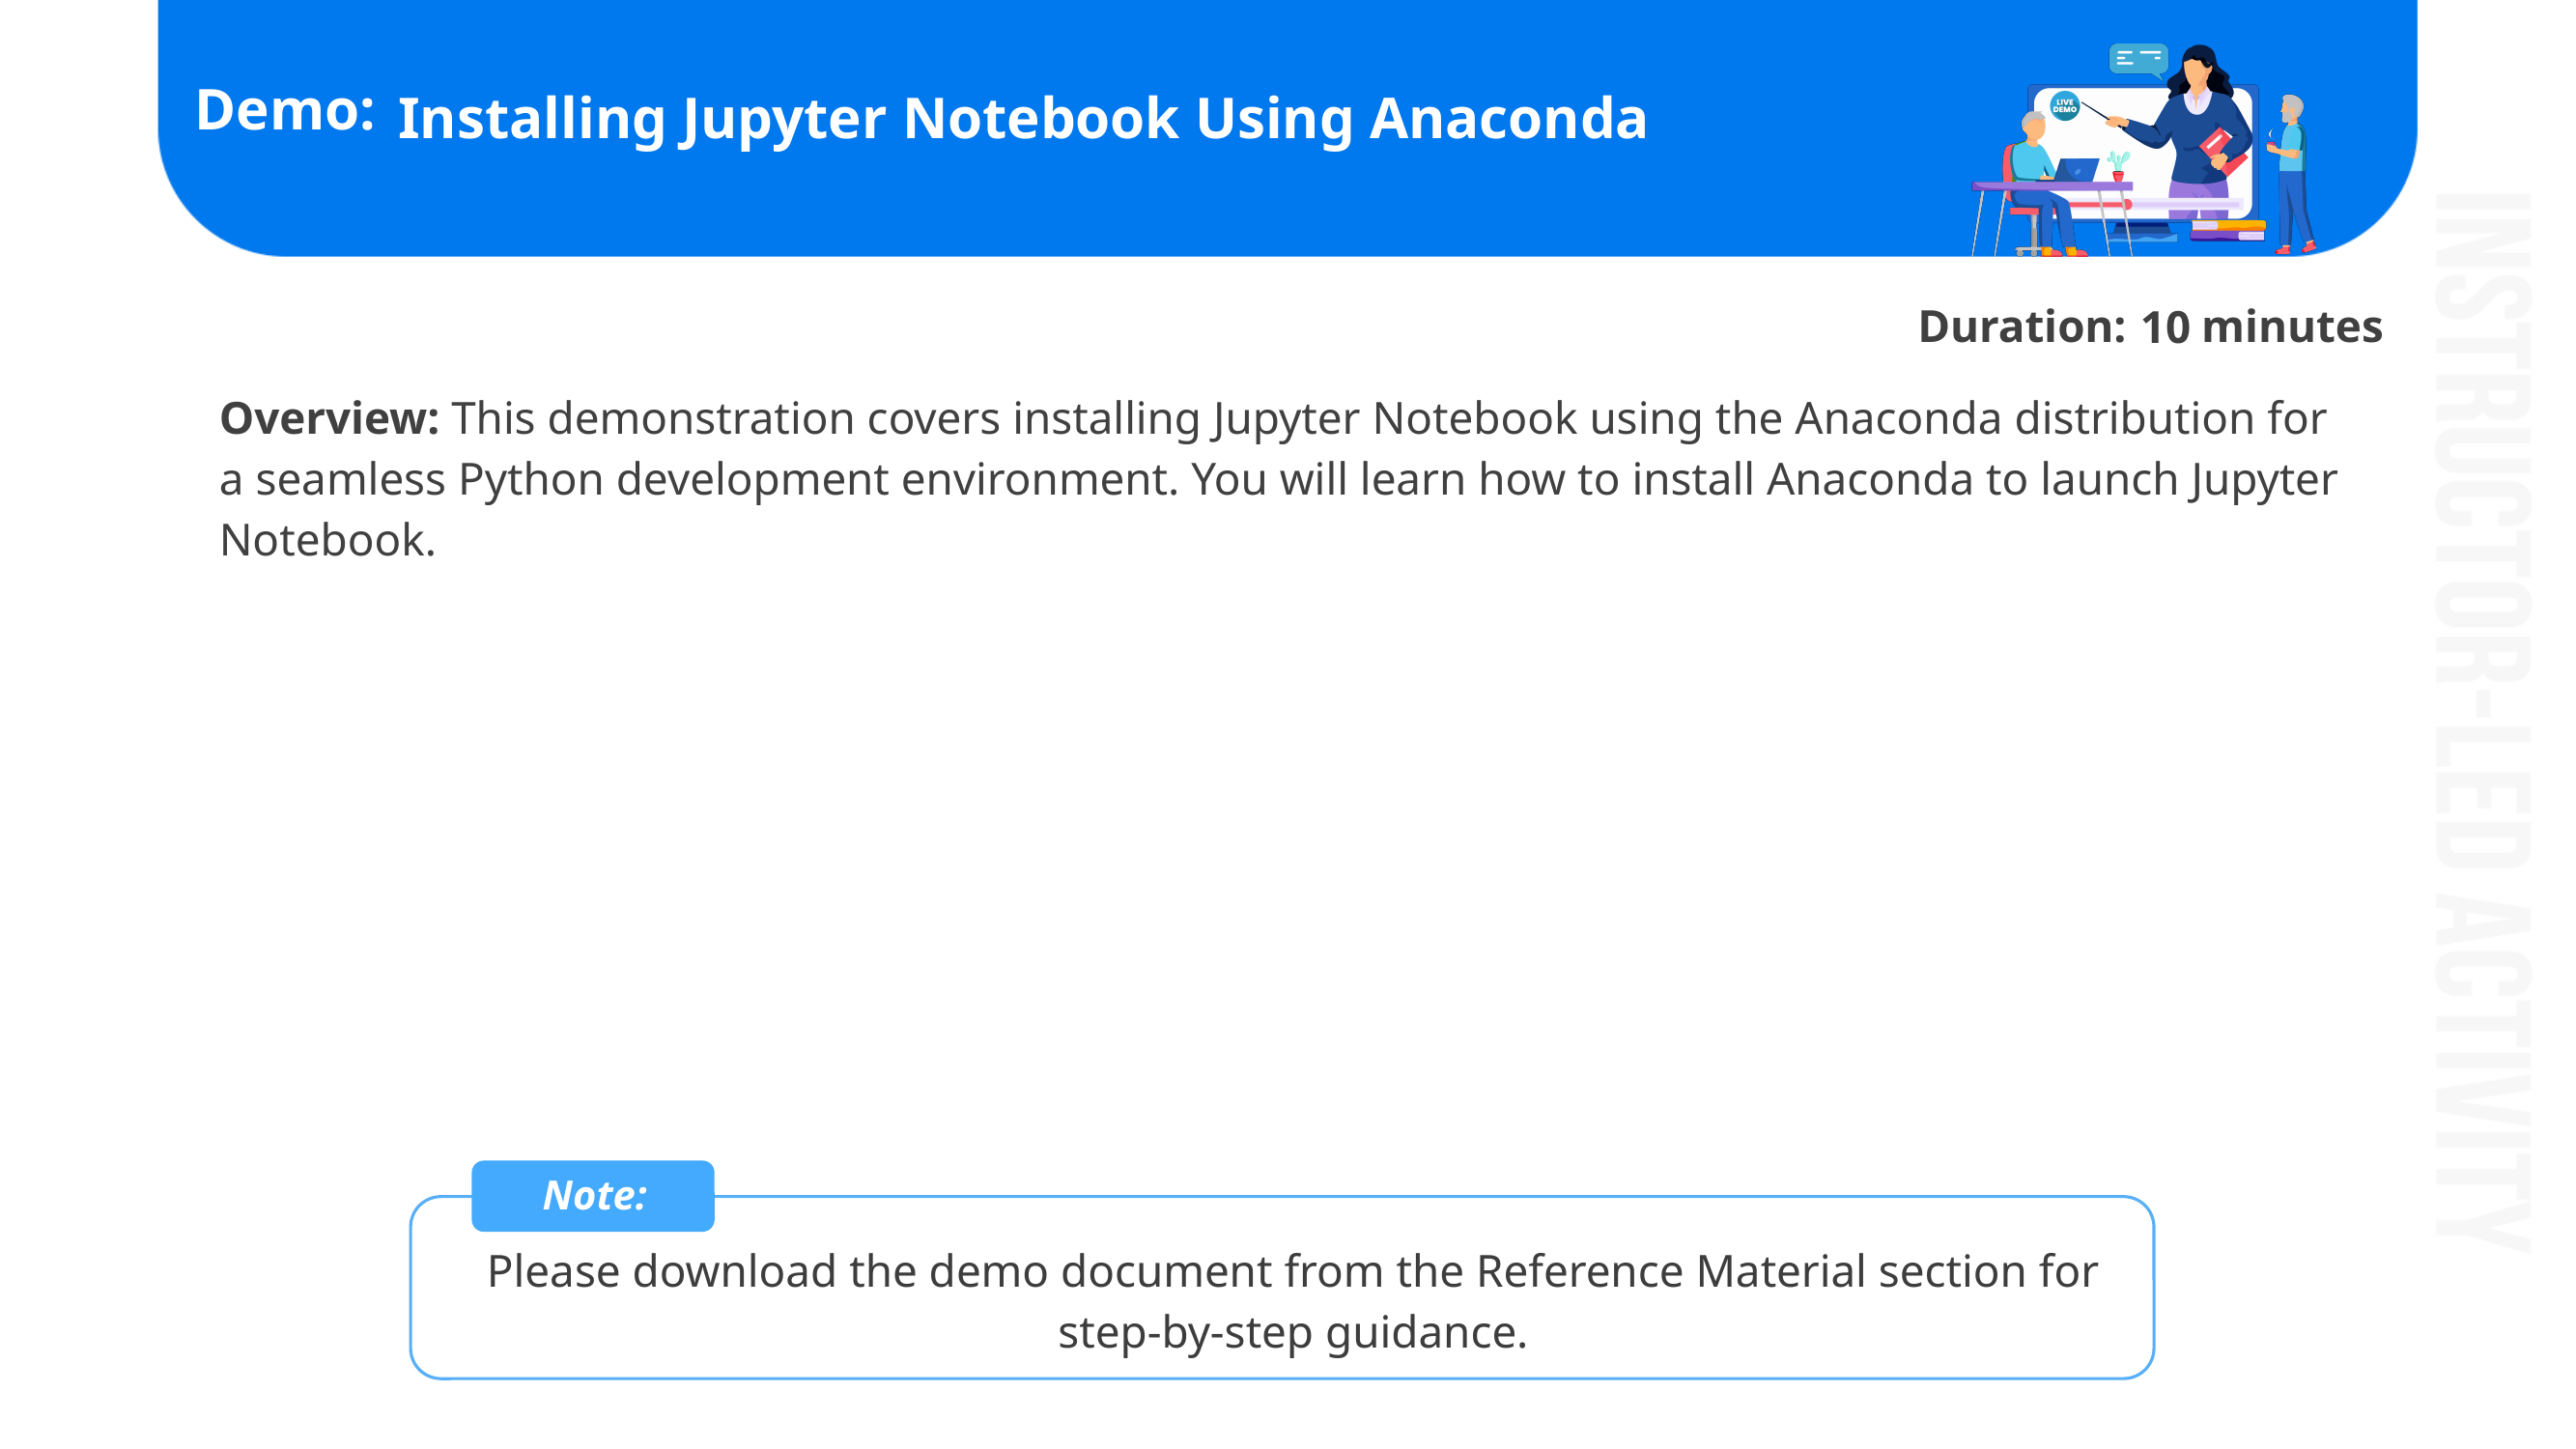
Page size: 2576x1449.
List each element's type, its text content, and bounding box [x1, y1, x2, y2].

list Overview: This demonstration covers installing Jupyter Notebook using the Anaconda distribution for a seamless Python development environment. You will learn how to install Anaconda to launch Jupyter Notebook. [204, 375, 2375, 1307]
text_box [410, 1160, 2166, 1379]
picture [0, 0, 2576, 1449]
list 10 [2125, 284, 2216, 376]
title Installing Jupyter Notebook Using Anaconda [383, 55, 1950, 158]
